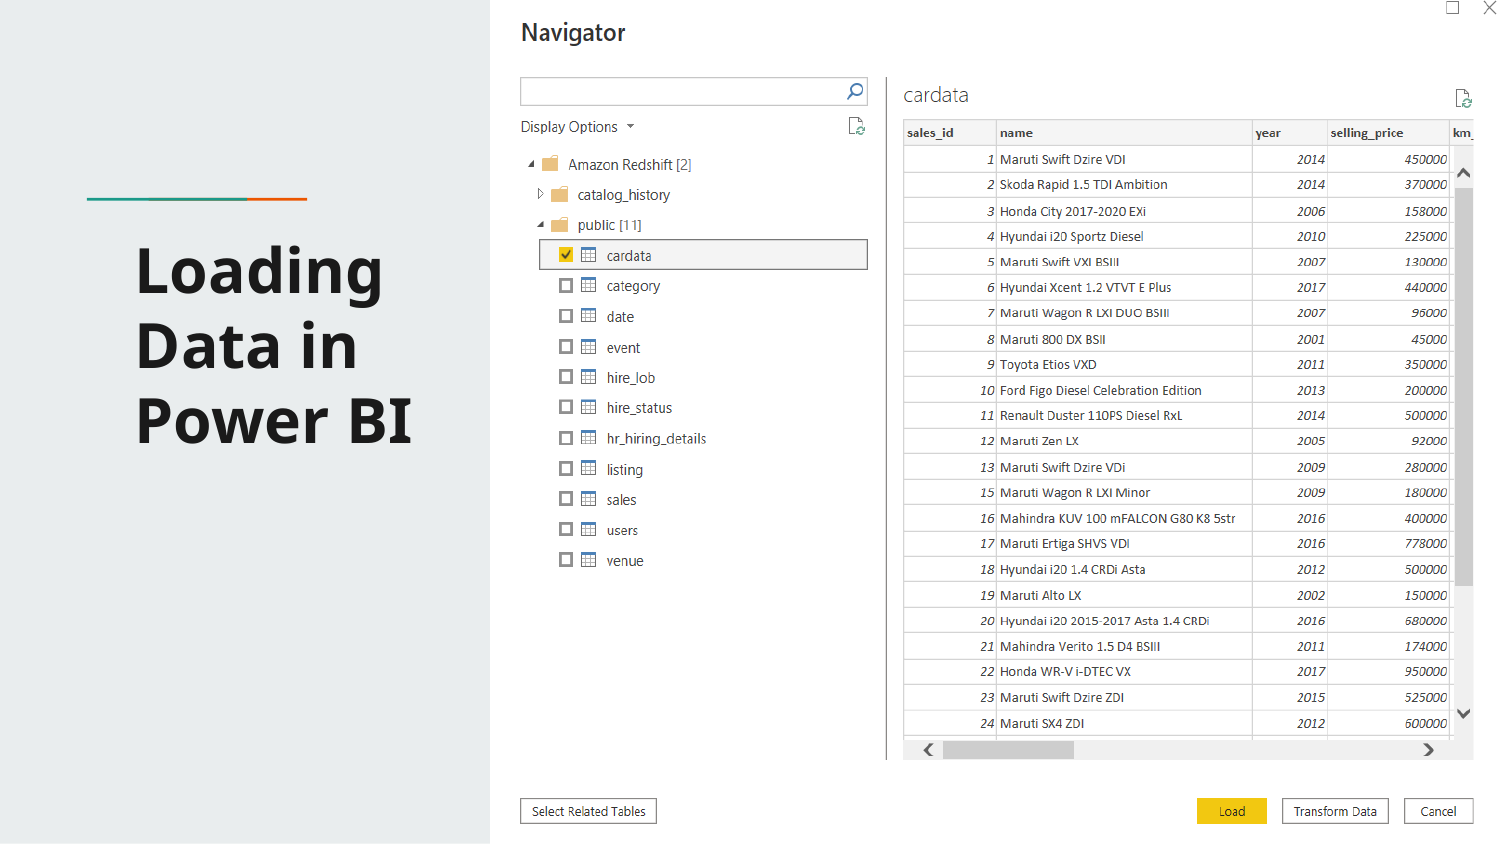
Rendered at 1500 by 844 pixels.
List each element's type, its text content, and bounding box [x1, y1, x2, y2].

title Loading Data in Power BI [119, 216, 484, 494]
picture [489, 0, 1500, 844]
